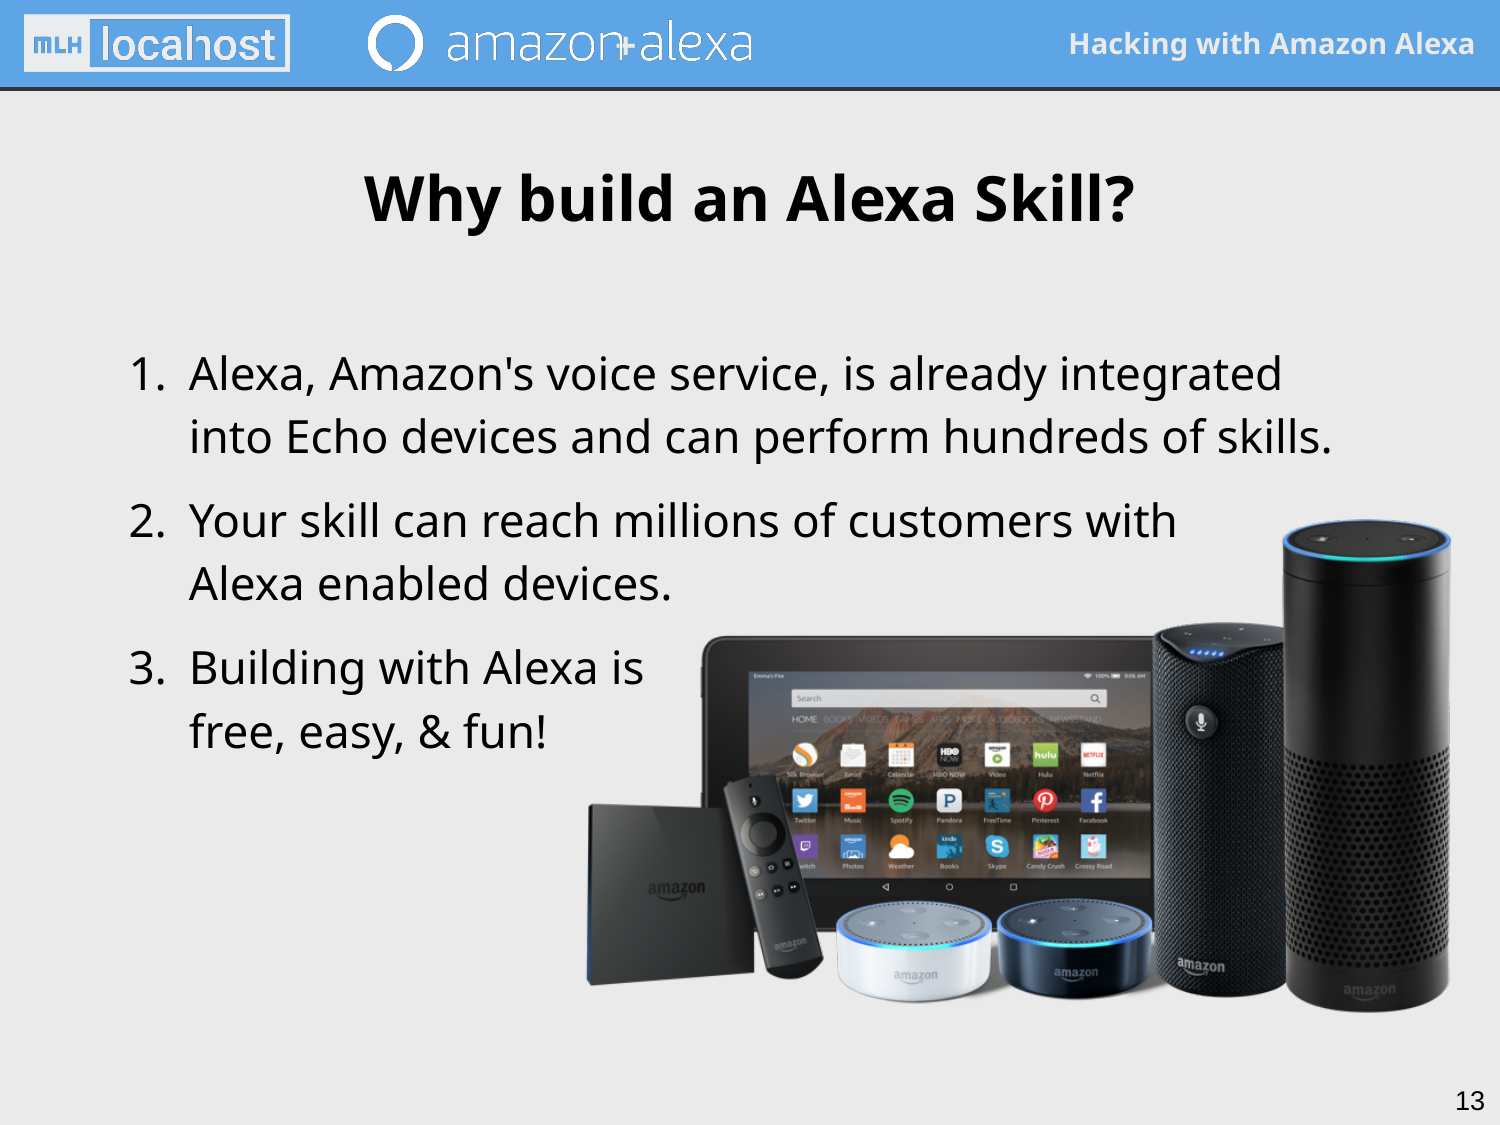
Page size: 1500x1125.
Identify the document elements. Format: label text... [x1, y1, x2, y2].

picture [24, 14, 290, 72]
list Alexa, Amazon's voice service, is already integrated into Echo devices and can perform hundreds of skills. Your skill can reach millions of customers with Alexa enabled devices. Building with Alexa is free, easy, & fun! [98, 321, 1380, 939]
picture [579, 517, 1452, 1015]
title Why build an Alexa Skill? [64, 102, 1436, 291]
picture [368, 15, 751, 72]
